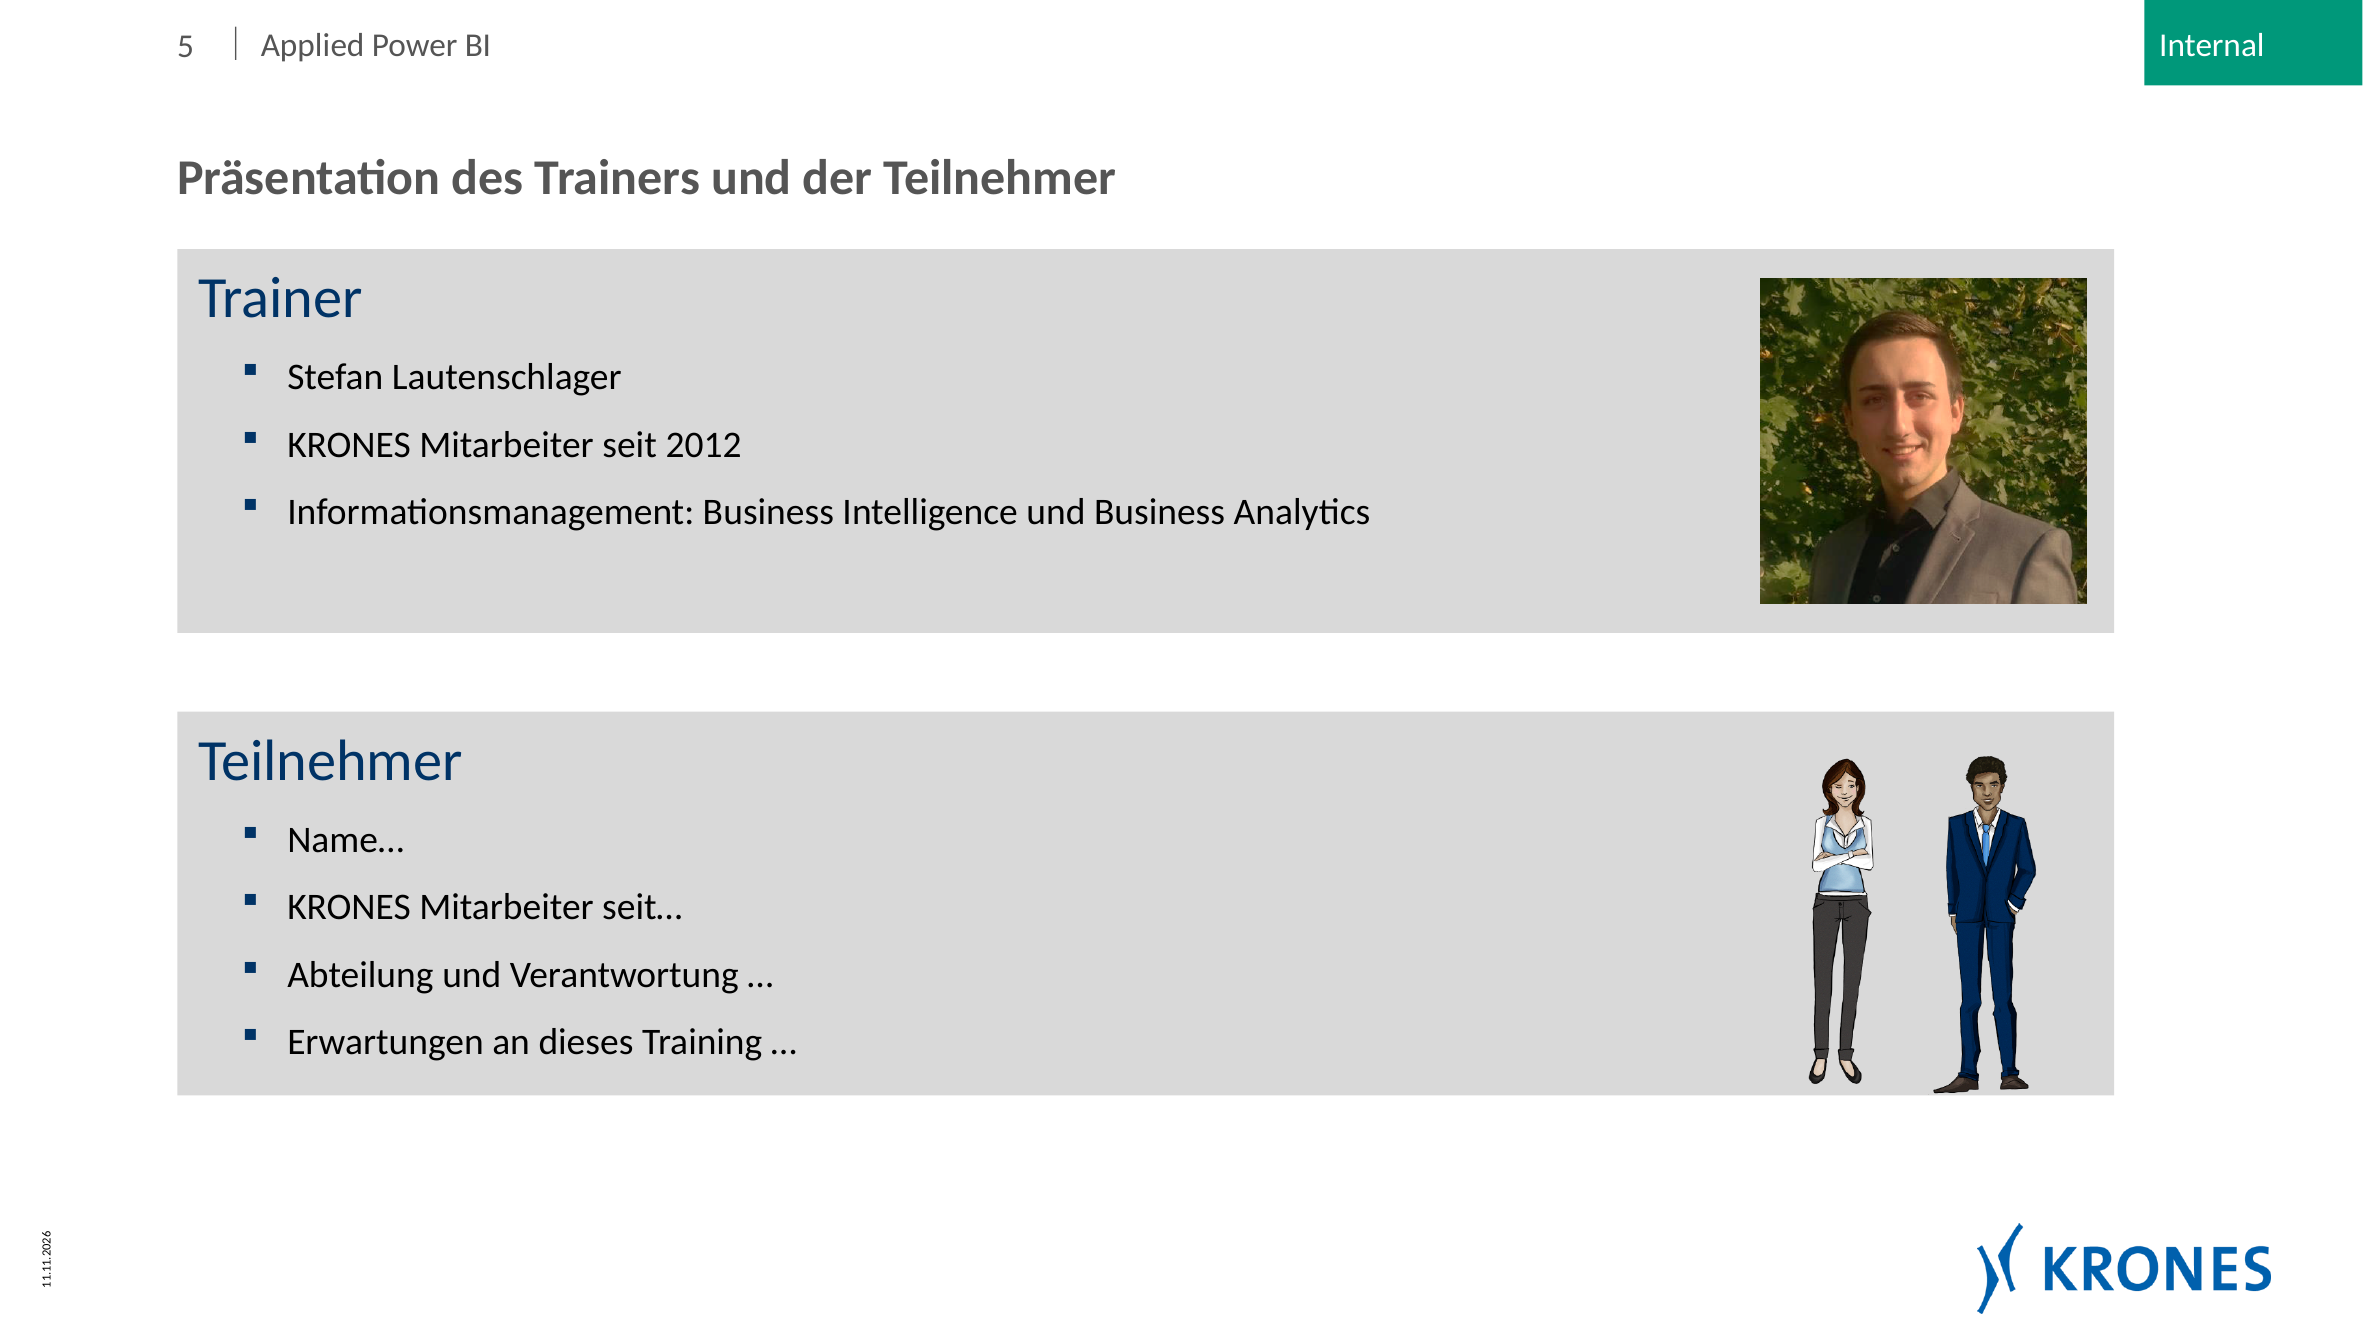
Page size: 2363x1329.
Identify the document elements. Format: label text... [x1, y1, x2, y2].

text_box Teilnehmer Name… KRONES Mitarbeiter seit… Abteilung und Verantwortung … Erwartungen an dieses Training … [177, 711, 1711, 1096]
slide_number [27, 846, 58, 1310]
picture [1977, 1223, 2271, 1314]
picture [1759, 278, 2087, 604]
picture [1712, 711, 2115, 1096]
text_box Trainer Stefan Lautenschlager KRONES Mitarbeiter seit 2012 Informationsmanagement: Business Intelligence und Business Analytics [177, 249, 2115, 633]
title Präsentation des Trainers und der Teilnehmer [177, 144, 2268, 249]
